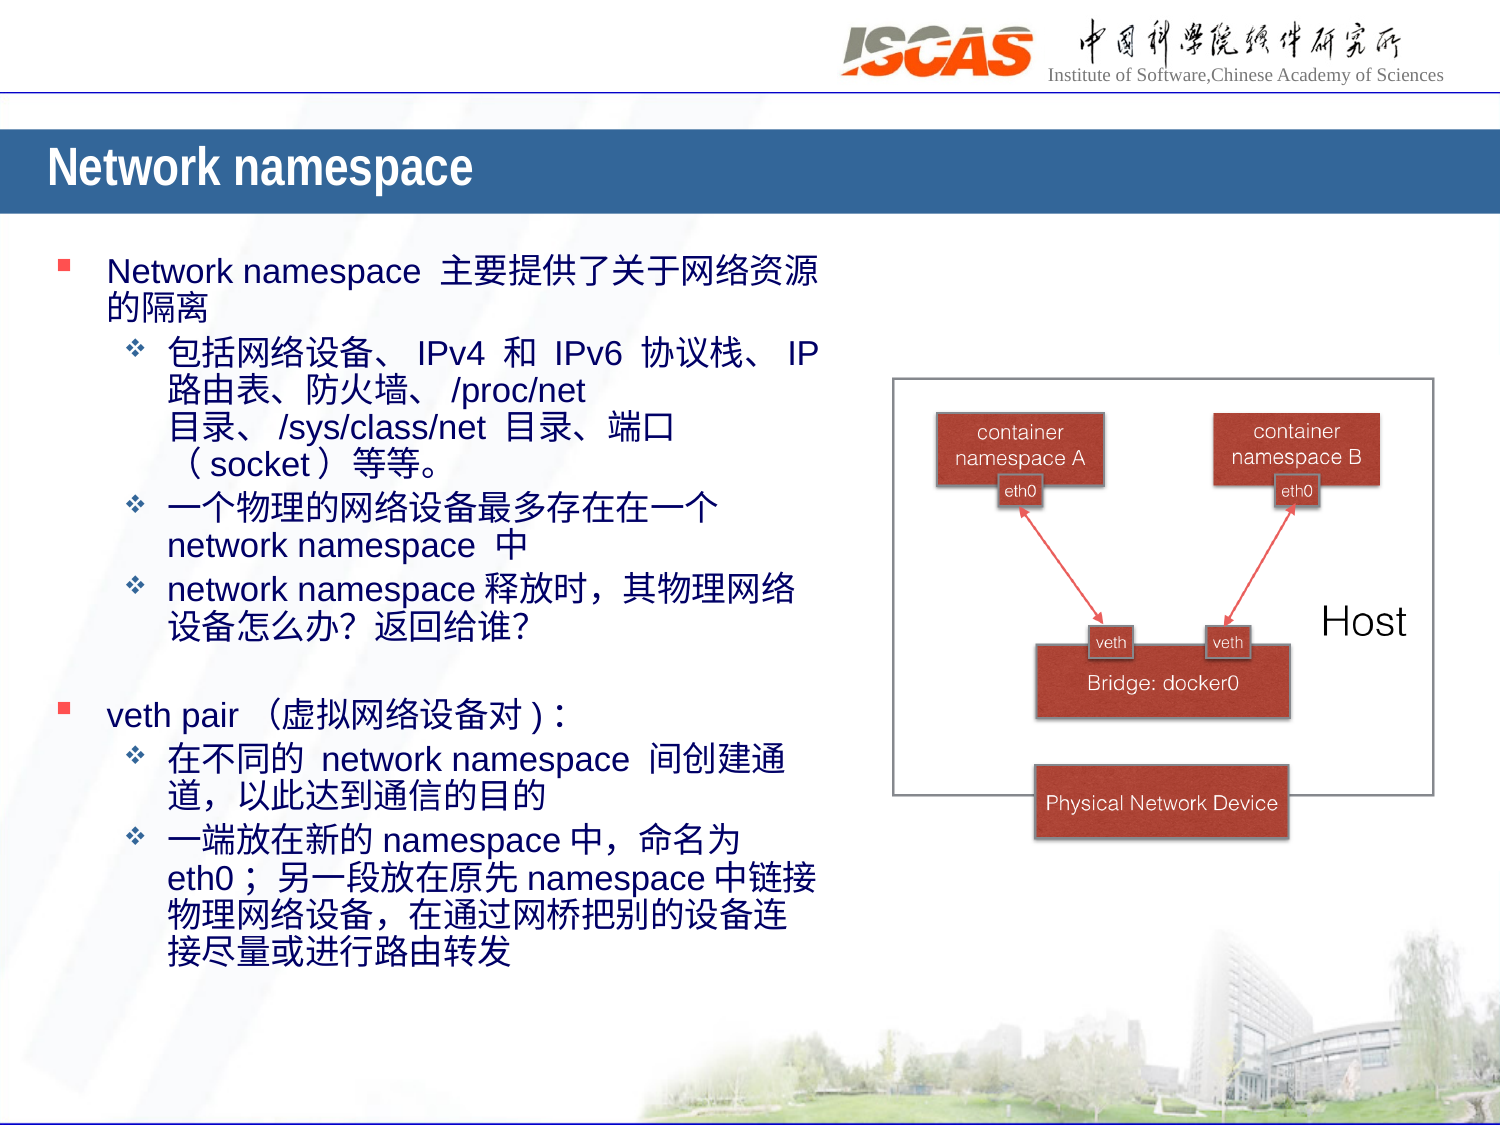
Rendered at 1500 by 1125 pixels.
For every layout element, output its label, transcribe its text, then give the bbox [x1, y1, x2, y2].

picture [0, 92, 1500, 129]
title Network namespace [0, 129, 1500, 214]
picture [0, 214, 1500, 1125]
picture [1077, 15, 1402, 71]
picture [837, 18, 1045, 87]
list Network namespace 主要提供了关于网络资源的隔离 包括网络设备、IPv4 和 IPv6 协议栈、IP 路由表、防火墙、/proc/net 目录、/sys/class/net 目录、端口（socket）等等。 一个物理的网络设备最多存在在一个 network namespace 中 network namespace释放时，其物理网络设备怎么办？返回给谁？ veth pair（虚拟网络设备对)： 在不同的 network namespace 间创建通道，以此达到通信的目的 一端放在新的namespace中，命名为eth0；另一段放在原先namespace中链接物理网络设备，在通过网桥把别的设备连接尽量或进行路由转发 [39, 246, 836, 1021]
